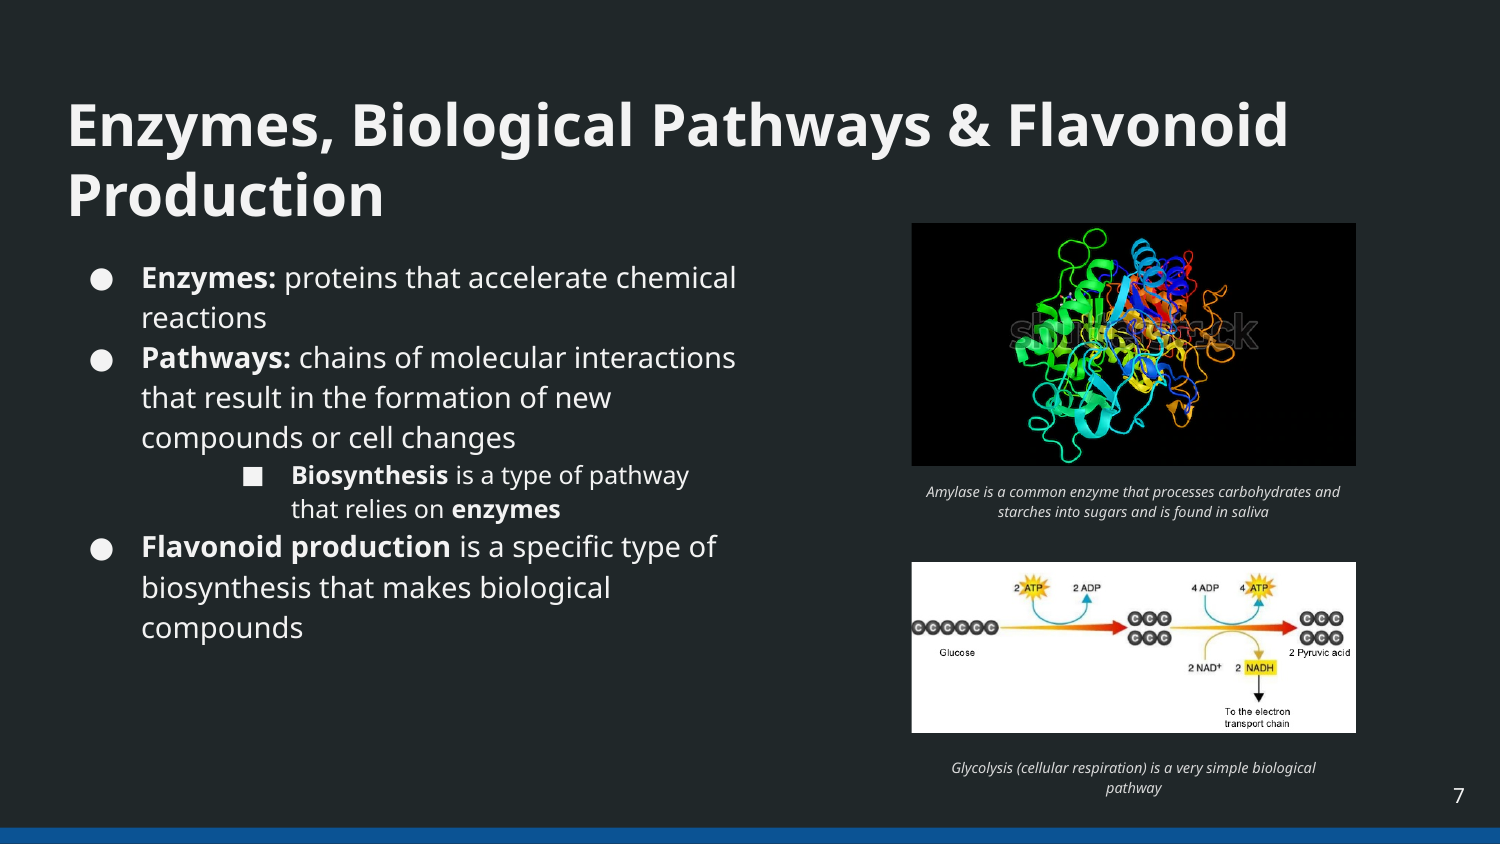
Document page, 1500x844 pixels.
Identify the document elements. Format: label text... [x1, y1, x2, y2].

list Enzymes: proteins that accelerate chemical reactions Pathways: chains of molecular interactions that result in the formation of new compounds or cell changes Biosynthesis is a type of pathway that relies on enzymes Flavonoid production is a specific type of biosynthesis that makes biological compounds [51, 238, 759, 800]
slide_number ‹#› [1389, 764, 1480, 830]
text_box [911, 562, 1357, 809]
title Enzymes, Biological Pathways & Flavonoid Production [51, 72, 1449, 167]
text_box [911, 222, 1357, 547]
